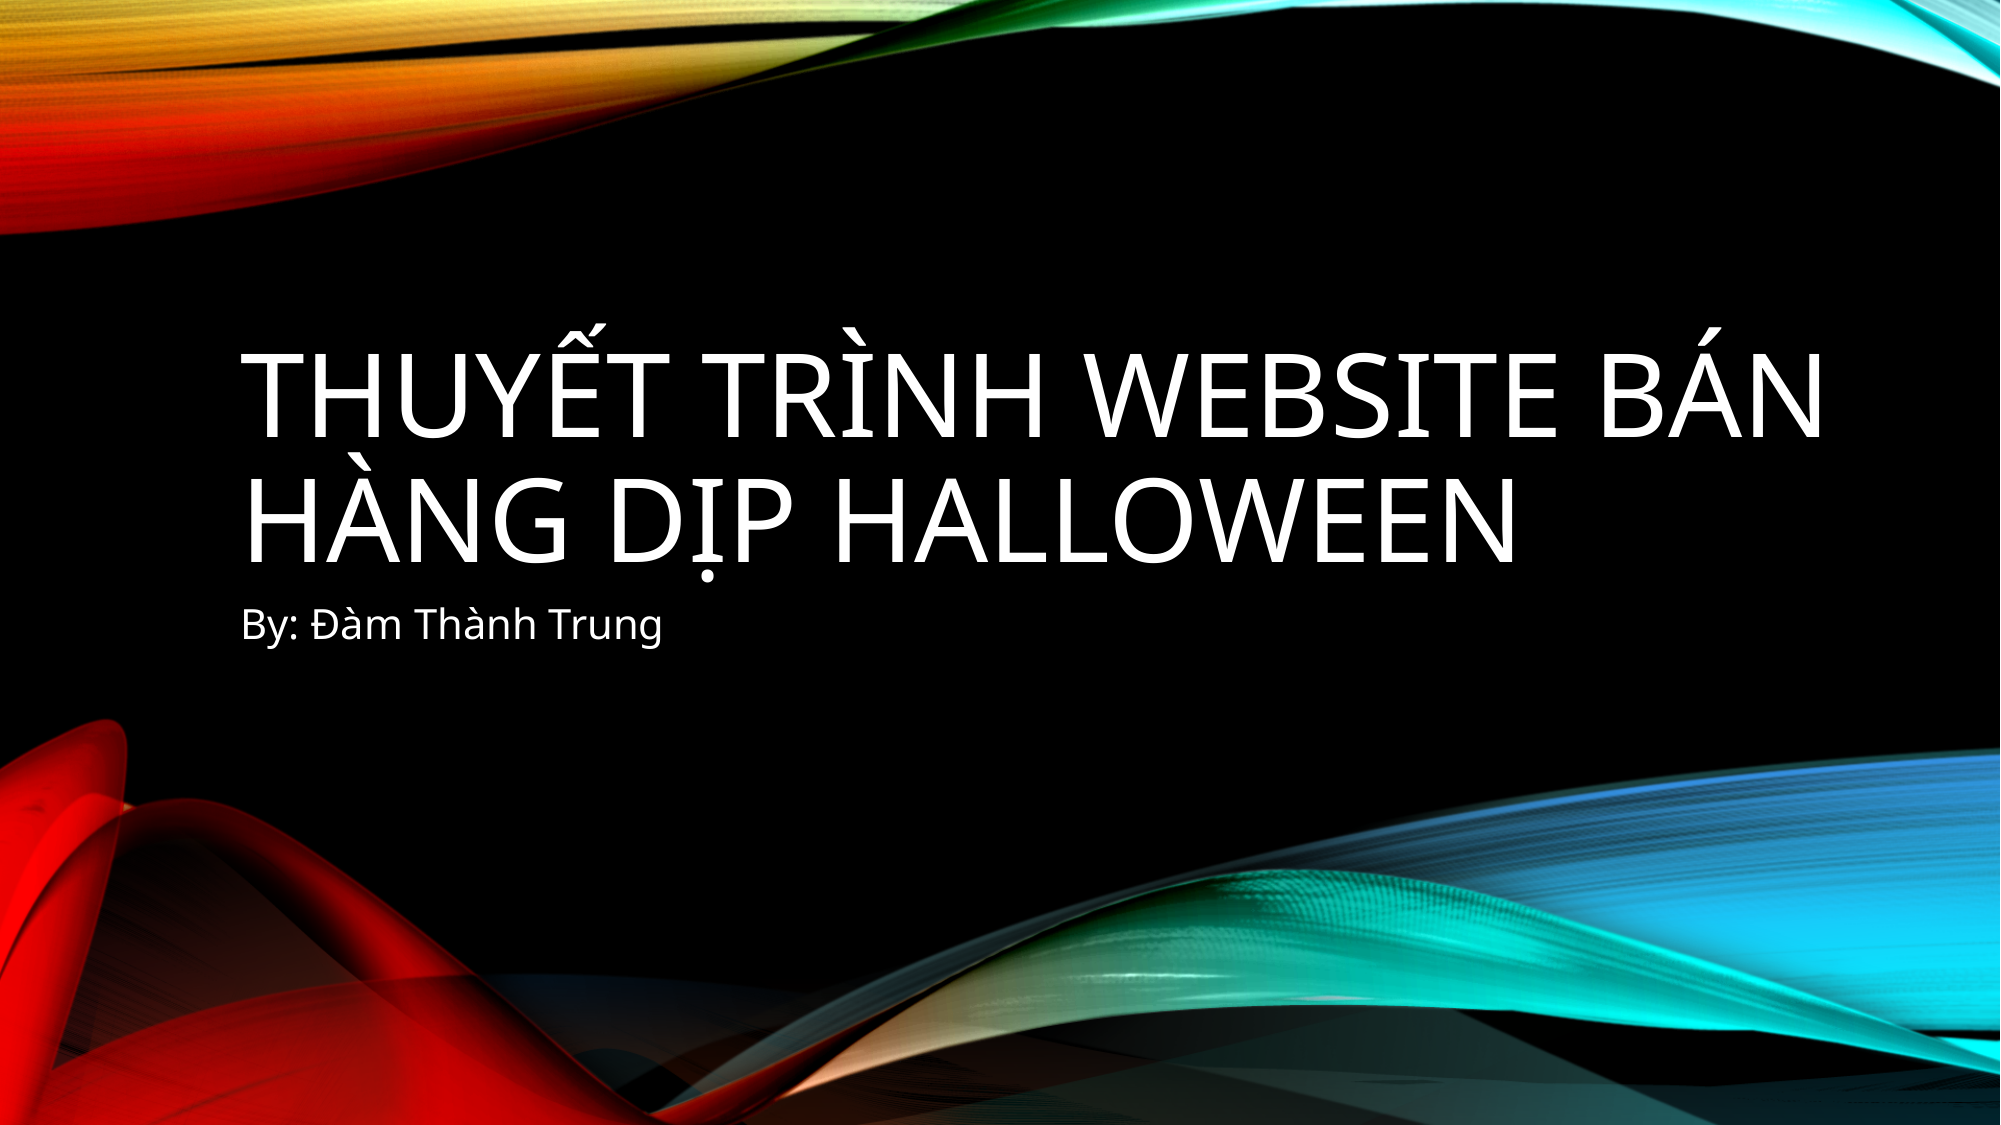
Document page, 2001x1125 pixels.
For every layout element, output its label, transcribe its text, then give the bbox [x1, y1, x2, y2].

picture [0, 717, 2000, 1125]
picture [0, 0, 2000, 237]
subtitle By: Đàm Thành Trung [225, 595, 1775, 709]
title Thuyết trình website bán hàng dịp halloween [225, 295, 1872, 596]
